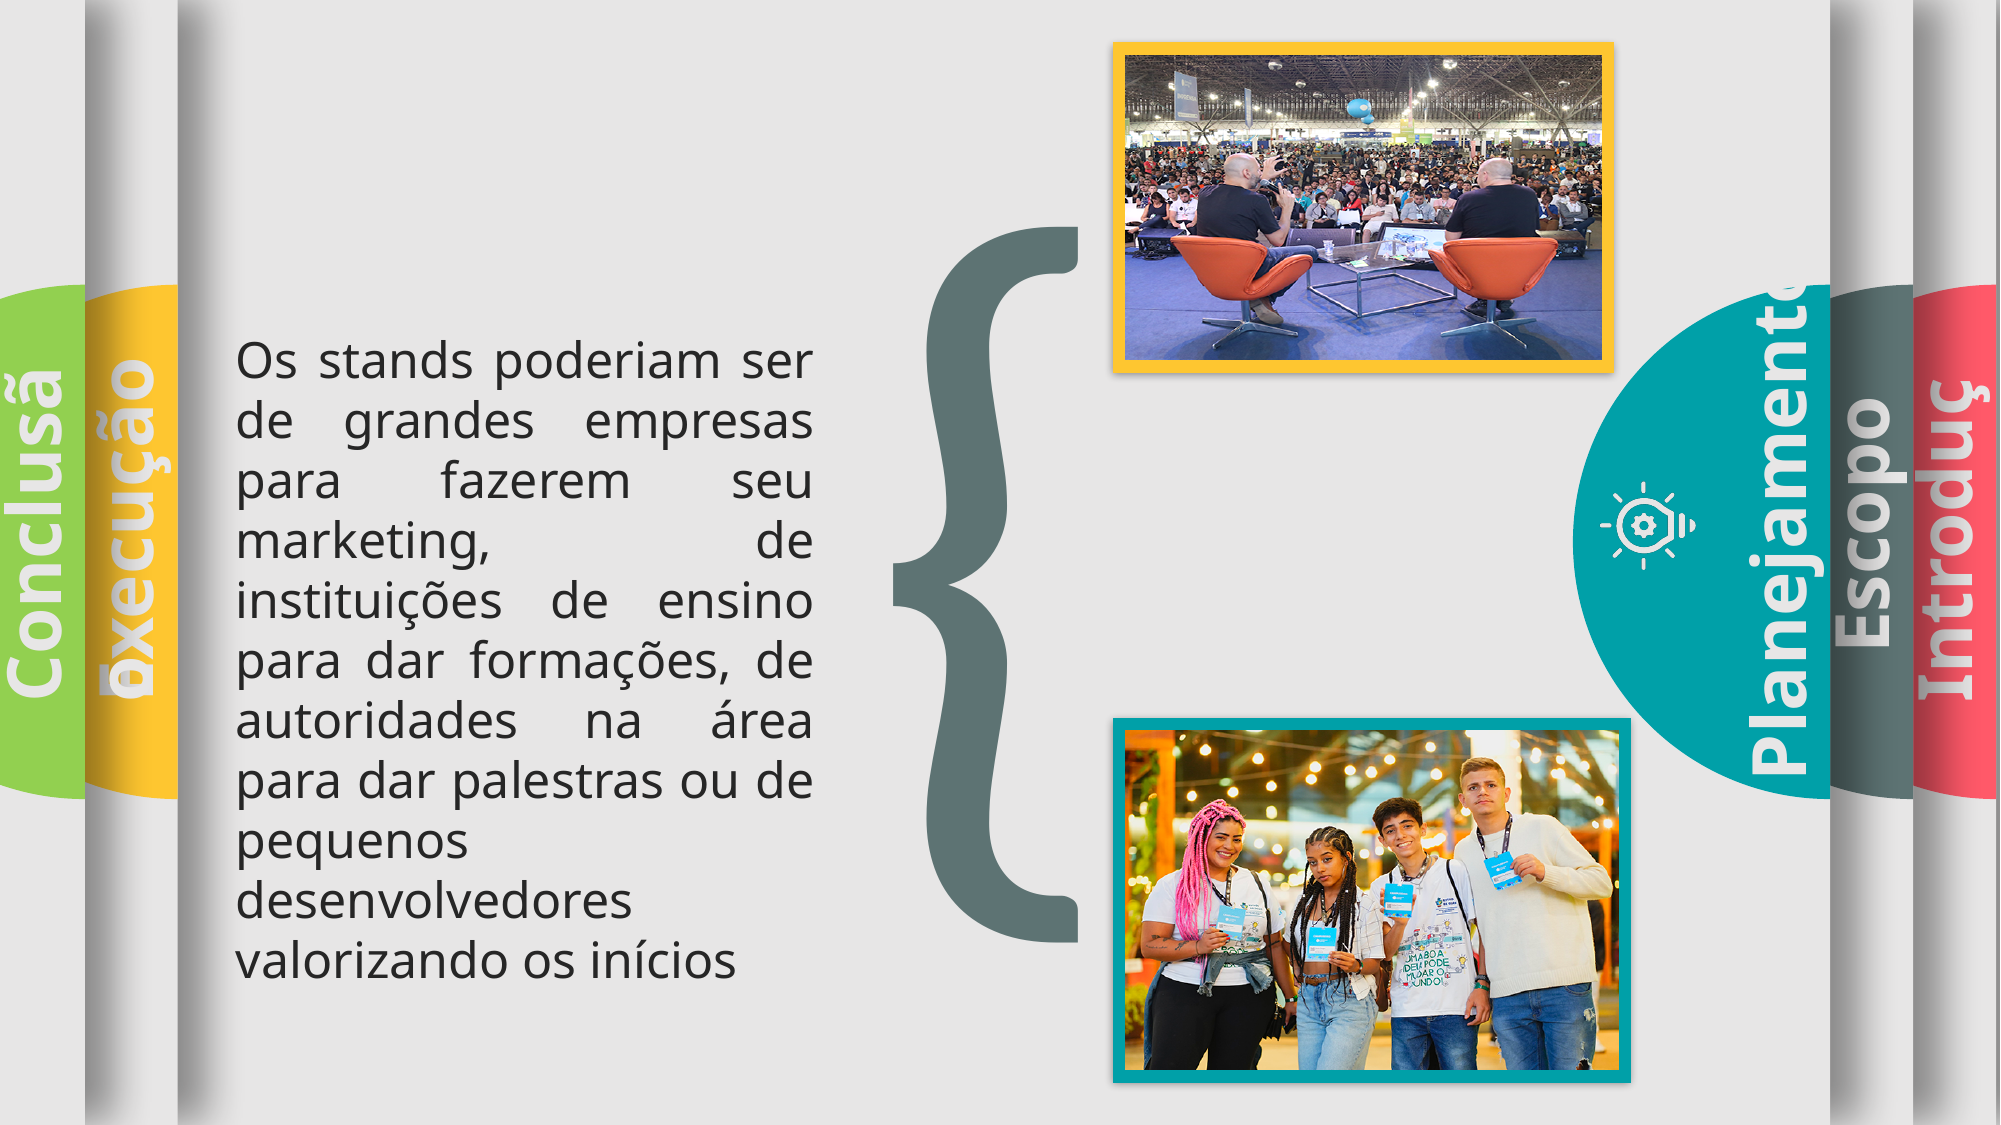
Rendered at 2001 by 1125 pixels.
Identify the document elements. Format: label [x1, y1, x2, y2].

text_box [85, 0, 178, 1125]
text_box [1914, 0, 1997, 1125]
text_box [178, 0, 1831, 1125]
picture [1125, 730, 1619, 1071]
picture [1125, 54, 1602, 361]
text_box [1831, 0, 1914, 1125]
text_box [0, 0, 85, 1125]
